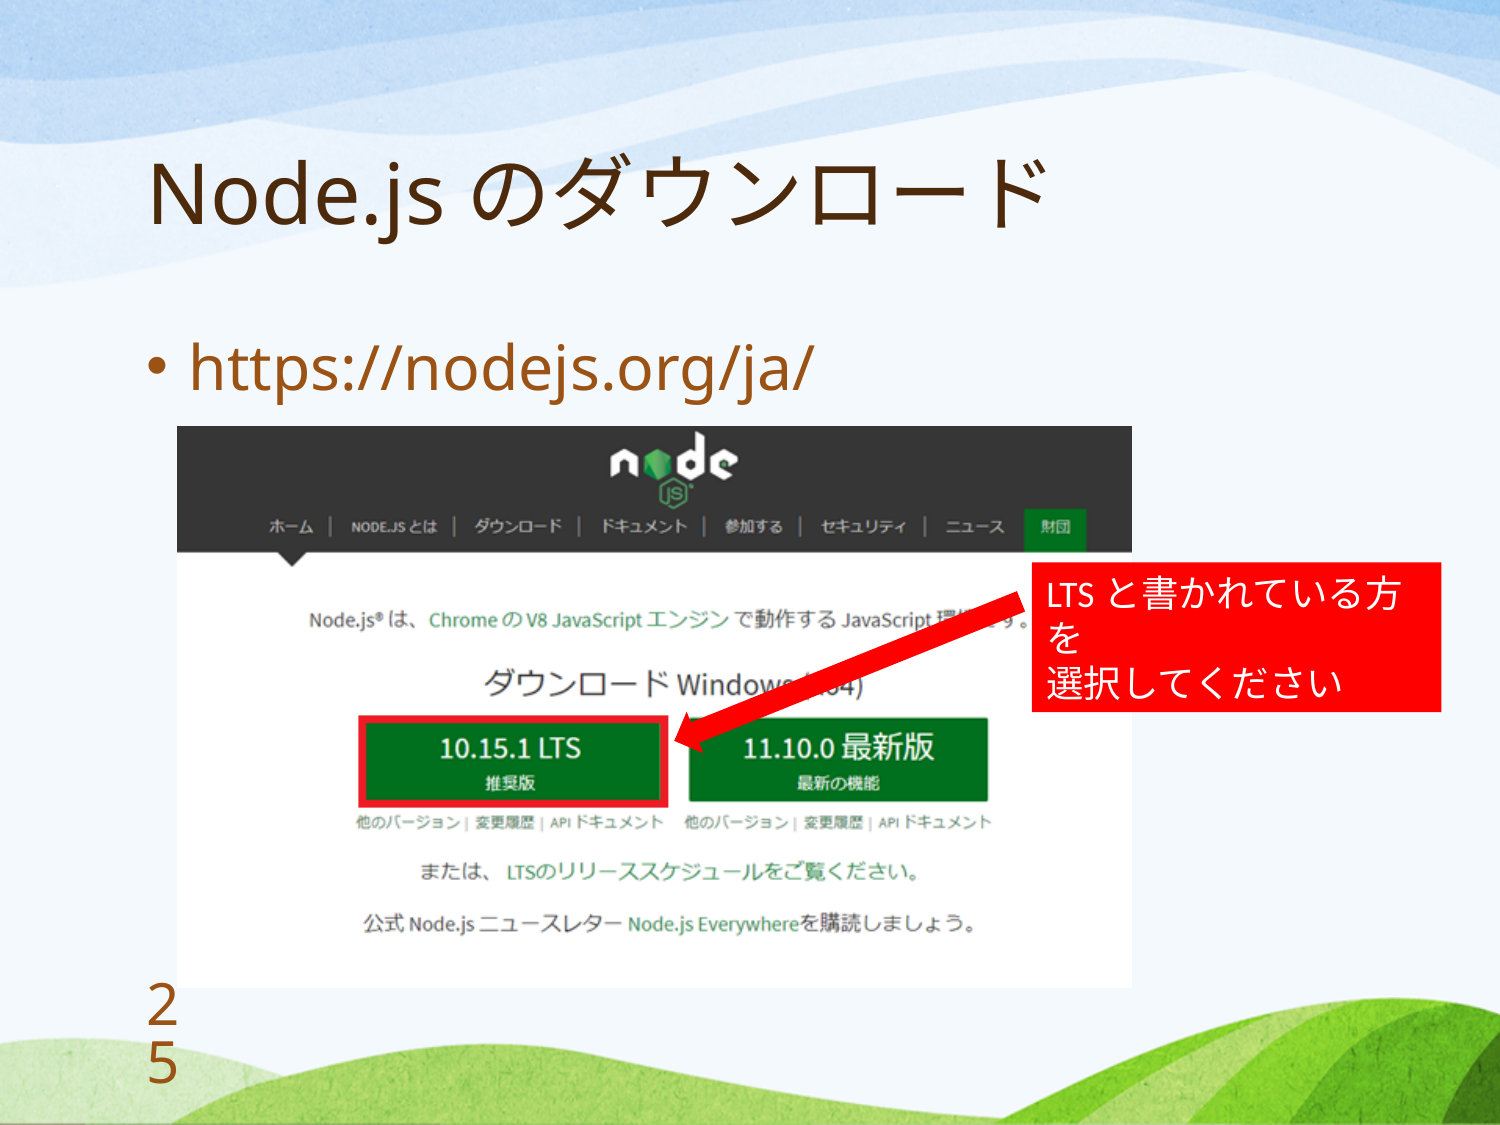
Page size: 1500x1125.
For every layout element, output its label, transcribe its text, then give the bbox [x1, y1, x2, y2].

title Node.jsのダウンロード [131, 50, 1369, 250]
list https://nodejs.org/ja/ [131, 320, 1369, 841]
text_box LTSと書かれている方を 選択してください [1131, 562, 1442, 713]
slide_number 25 [131, 987, 225, 1025]
picture [0, 0, 1500, 1125]
